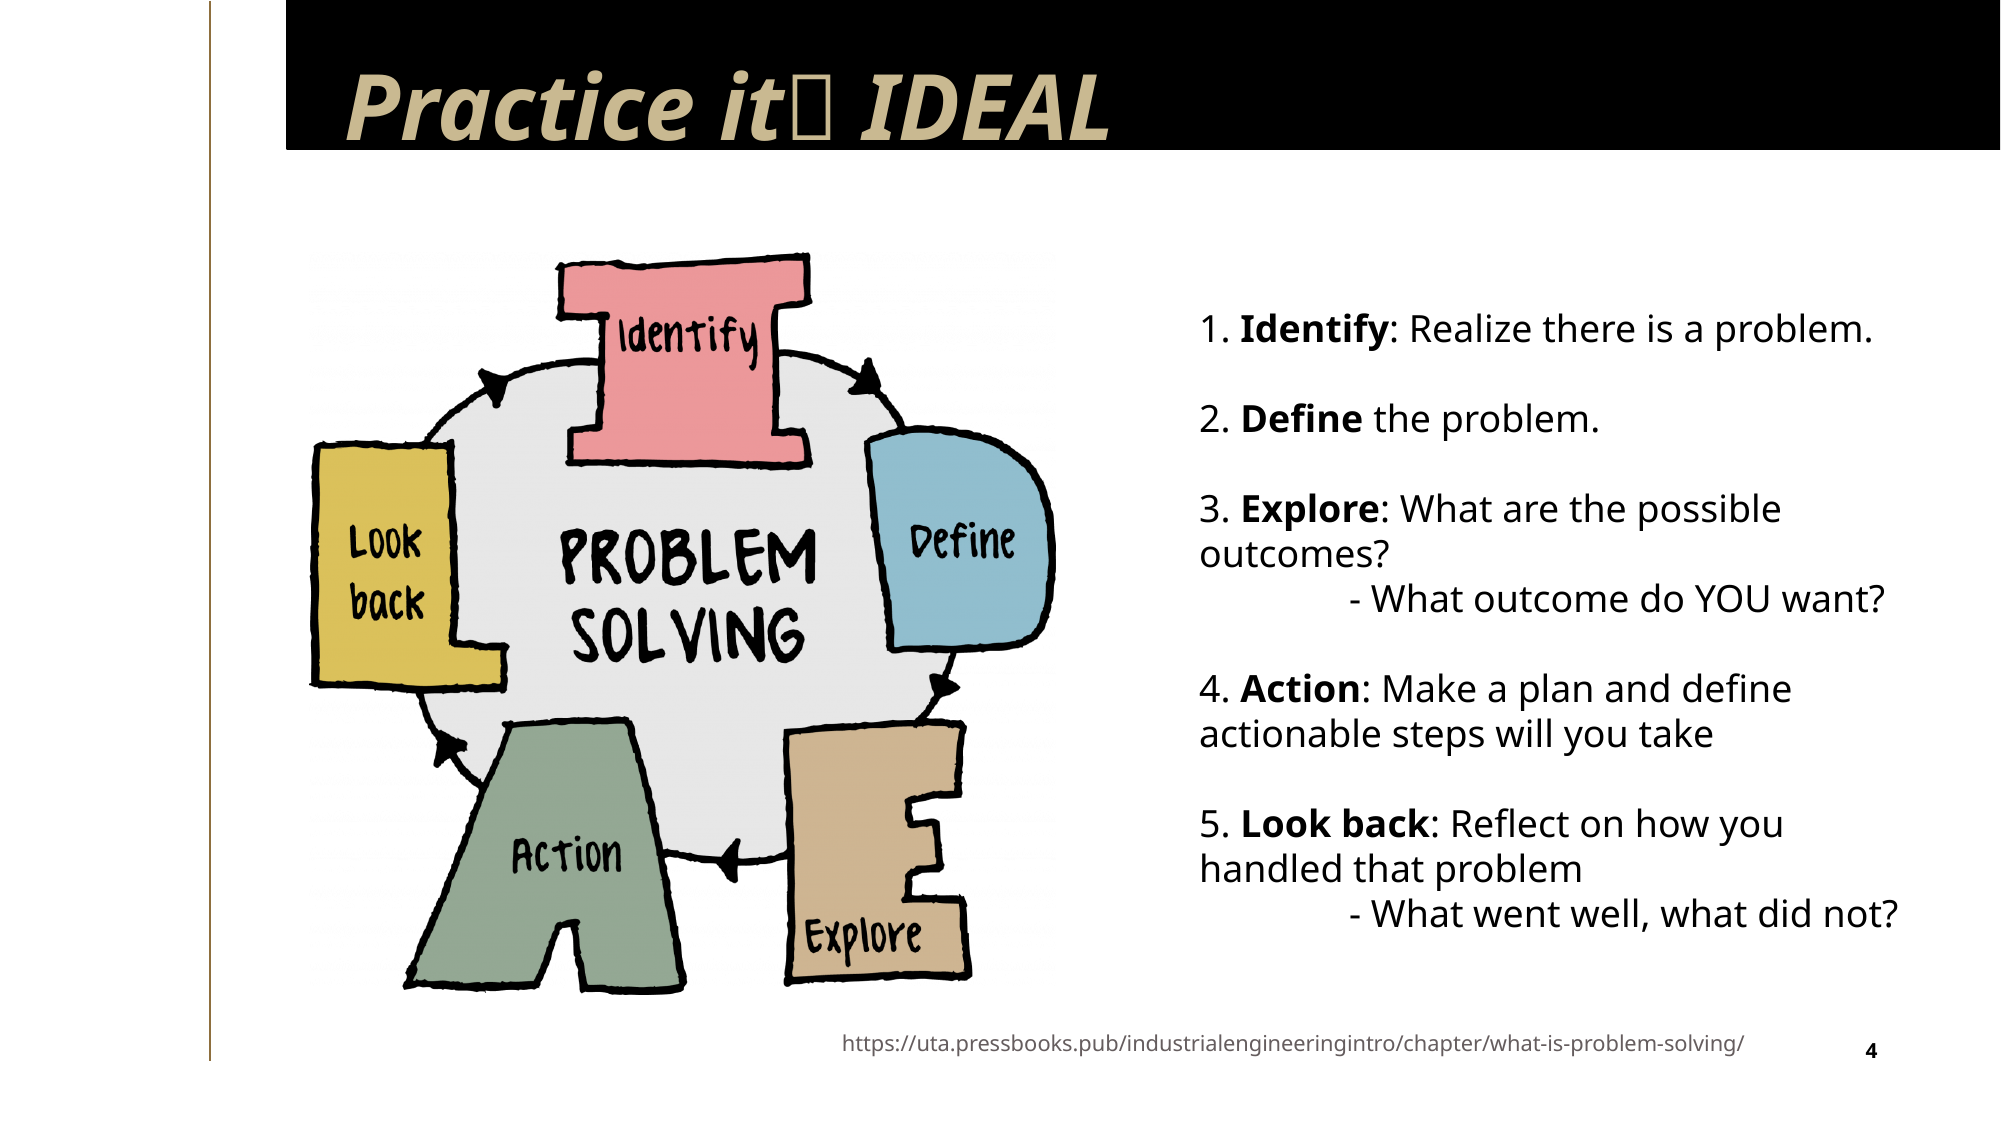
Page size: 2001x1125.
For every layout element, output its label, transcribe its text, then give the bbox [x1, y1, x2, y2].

text_box https://uta.pressbooks.pub/industrialengineeringintro/chapter/what-is-problem-solving/ [827, 1022, 1762, 1064]
text_box 1. Identify: Realize there is a problem. 2. Define the problem. 3. Explore: What are the possible outcomes? - What outcome do YOU want? 4. Action: Make a plan and define actionable steps will you take 5. Look back: Reflect on how you handled that problem - What went well, what did not? [1184, 297, 1930, 943]
picture [309, 252, 1056, 995]
title Practice it IDEAL [342, 58, 1658, 167]
slide_number 4 [1831, 1021, 1912, 1082]
